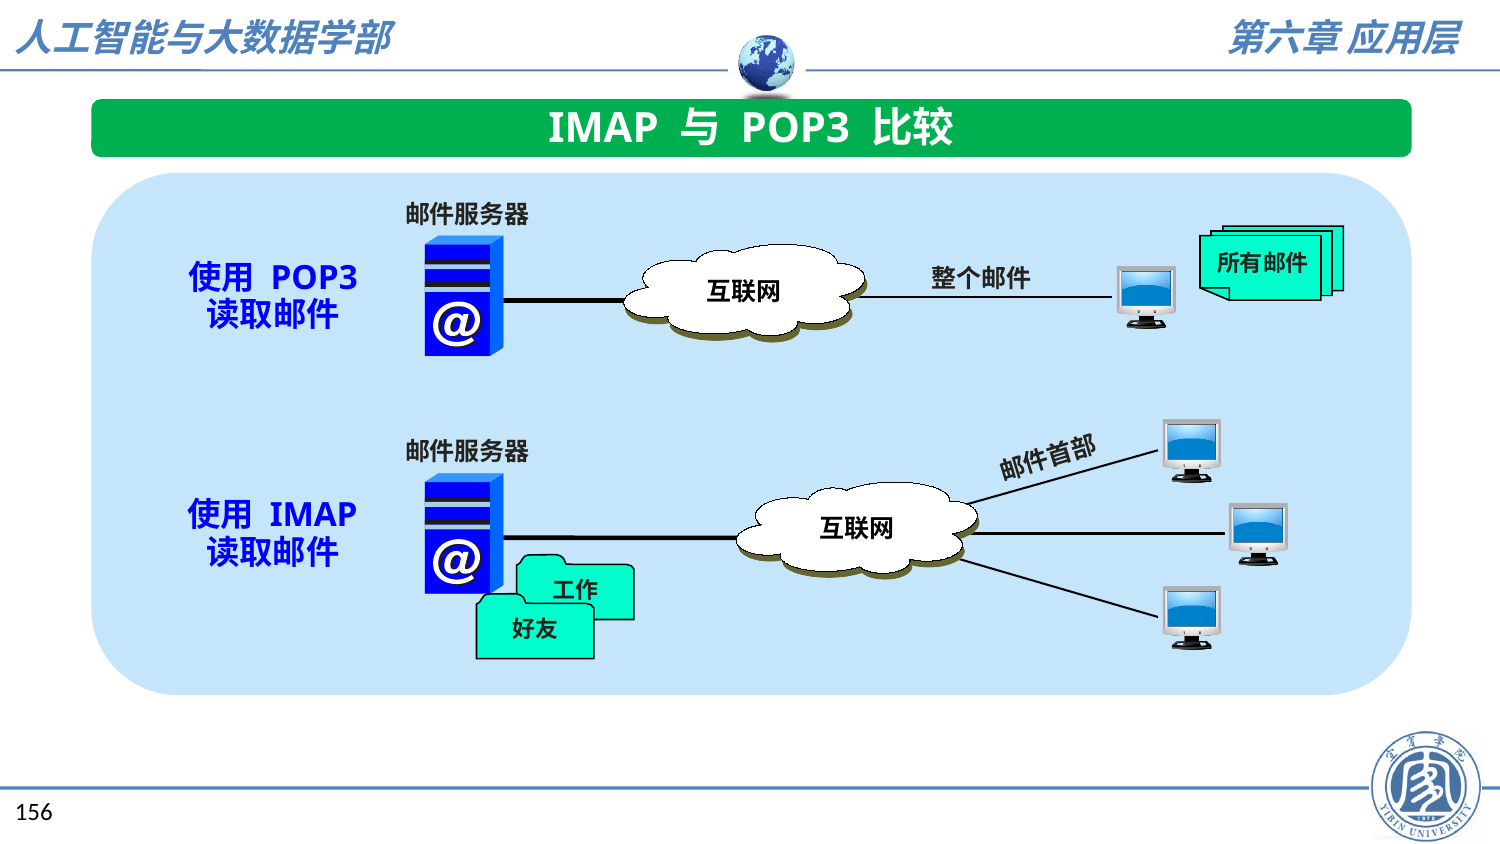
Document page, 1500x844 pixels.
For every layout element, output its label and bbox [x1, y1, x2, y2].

text_box [91, 93, 1412, 159]
picture [736, 33, 796, 93]
picture [1157, 416, 1226, 484]
picture [1157, 583, 1226, 651]
picture [1224, 499, 1292, 568]
slide_number [0, 787, 350, 833]
text_box [89, 170, 1414, 698]
picture [1112, 262, 1180, 331]
